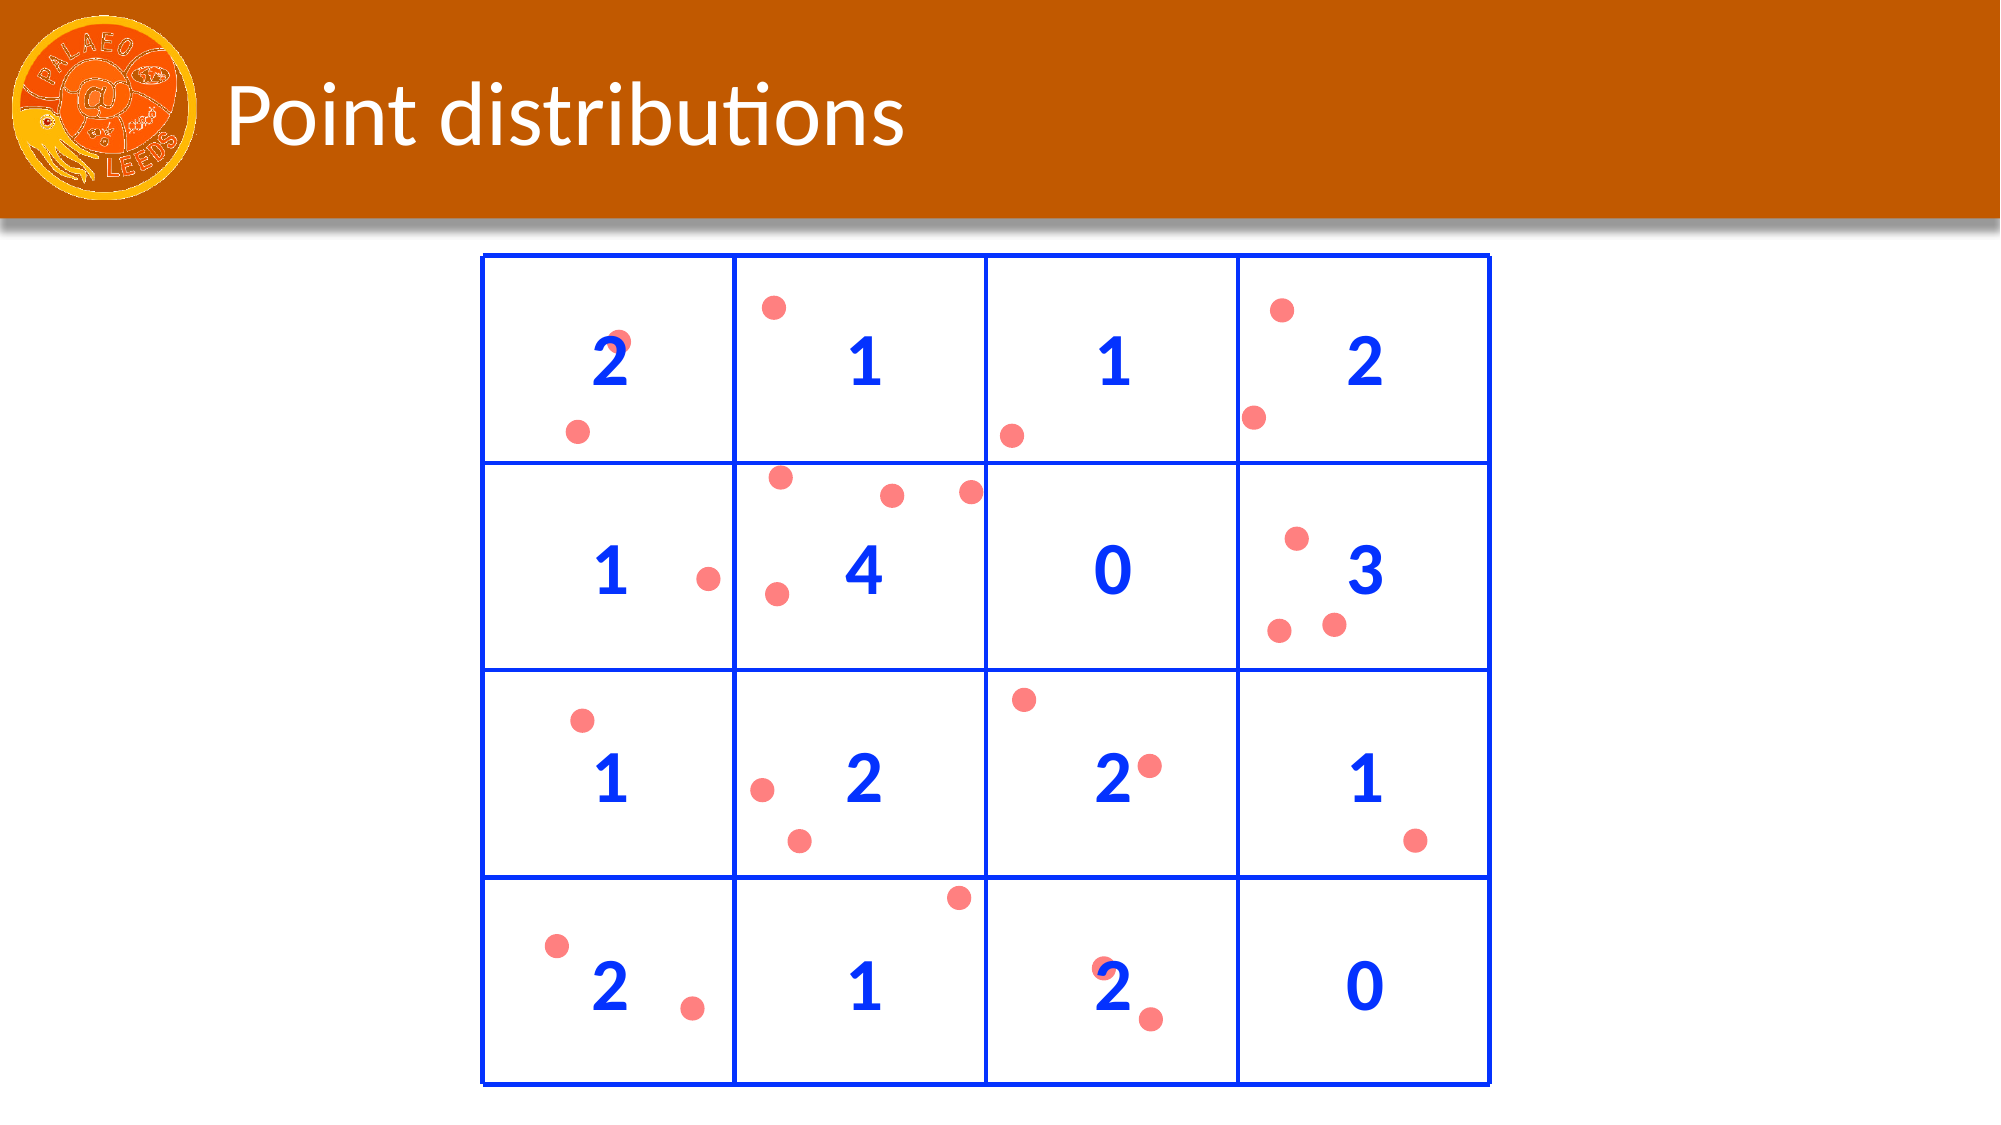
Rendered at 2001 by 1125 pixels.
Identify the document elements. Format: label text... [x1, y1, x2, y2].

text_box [482, 255, 1490, 1085]
text_box [0, 0, 2000, 219]
picture [11, 15, 197, 200]
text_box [486, 303, 1490, 1035]
text_box Point distributions [210, 17, 2000, 201]
